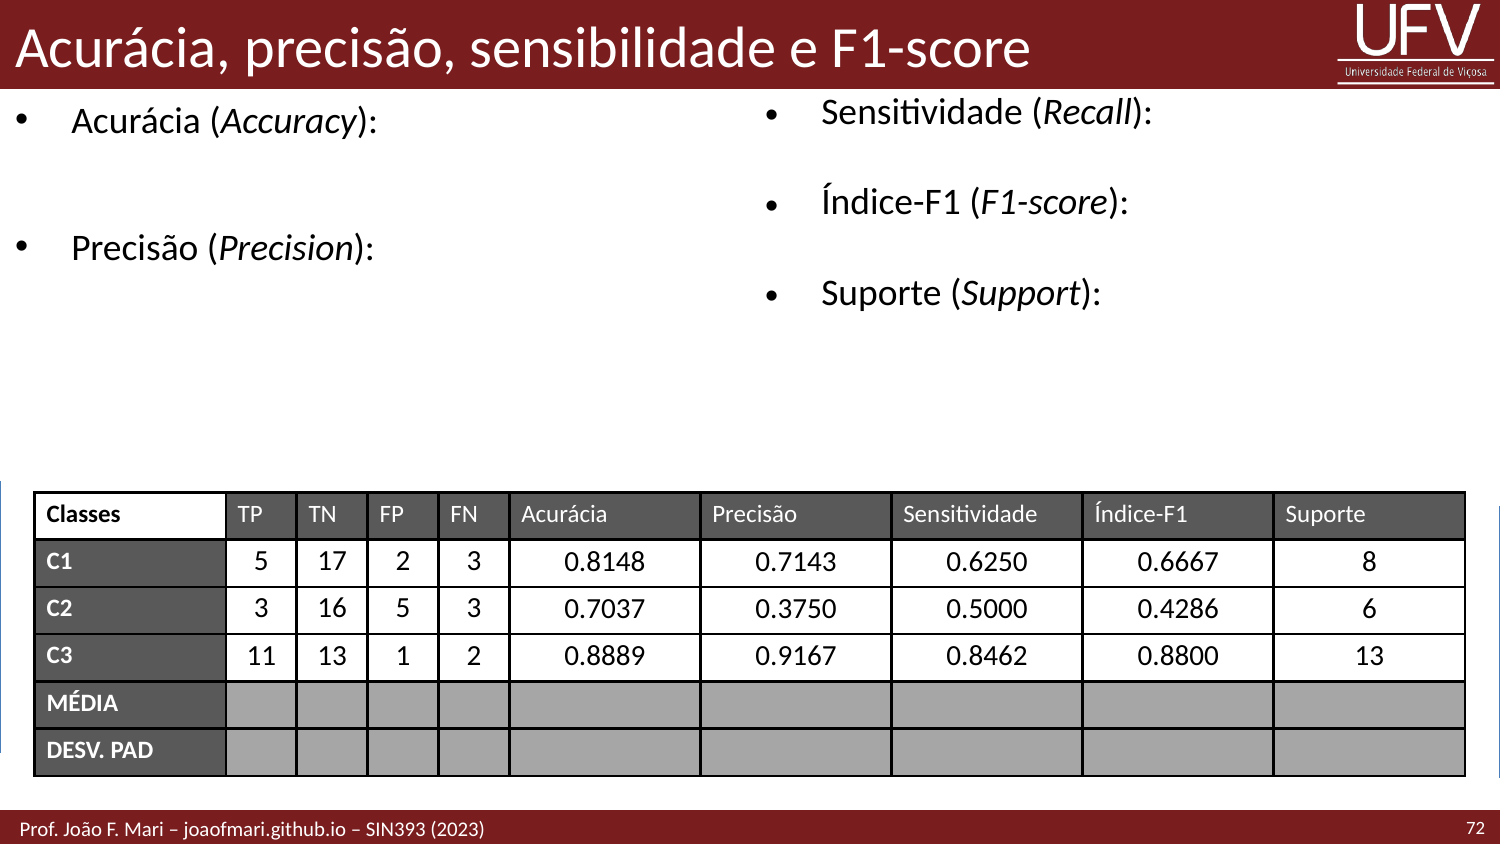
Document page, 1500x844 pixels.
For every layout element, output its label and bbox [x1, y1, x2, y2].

table_cell [440, 588, 508, 633]
table_cell [702, 541, 890, 586]
table_cell [298, 730, 366, 775]
table_cell [440, 730, 508, 775]
table_cell [36, 730, 225, 775]
table_cell [1275, 730, 1464, 775]
table_cell [893, 683, 1081, 727]
table_cell [702, 588, 890, 633]
table_cell [511, 541, 699, 586]
table_cell [1084, 588, 1272, 633]
table_header [1275, 494, 1464, 538]
table_cell [511, 730, 699, 775]
table_cell [893, 730, 1081, 775]
table_cell [1084, 730, 1272, 775]
table_cell [511, 635, 699, 680]
table_cell [227, 588, 295, 633]
table_cell [369, 730, 437, 775]
table_cell [1084, 541, 1272, 586]
table_cell [511, 683, 699, 727]
table_header [893, 494, 1081, 538]
table_header [227, 494, 295, 538]
table_cell [298, 588, 366, 633]
table_cell [298, 683, 366, 727]
table_cell [369, 541, 437, 586]
table_cell [1084, 683, 1272, 727]
table_cell [440, 541, 508, 586]
table_header [1084, 494, 1272, 538]
table_header [702, 494, 890, 538]
table_cell [702, 683, 890, 727]
table_cell [227, 541, 295, 586]
table_cell [36, 635, 225, 680]
table_cell [36, 541, 225, 586]
table_cell [1275, 635, 1464, 680]
table_cell [893, 635, 1081, 680]
footer [0, 812, 1034, 844]
title [0, 0, 1500, 89]
table_cell [36, 588, 225, 633]
table_cell [369, 635, 437, 680]
table_cell [298, 635, 366, 680]
table_header [511, 494, 699, 538]
table_cell [1084, 635, 1272, 680]
table_cell [893, 541, 1081, 586]
table_cell [440, 635, 508, 680]
slide_number [1328, 811, 1500, 844]
table_cell [702, 635, 890, 680]
table_cell [227, 730, 295, 775]
table_cell [1275, 683, 1464, 727]
table_cell [1275, 541, 1464, 586]
table_cell [702, 730, 890, 775]
table_cell [369, 588, 437, 633]
table_cell [440, 683, 508, 727]
table_cell [893, 588, 1081, 633]
table_cell [369, 683, 437, 727]
table_cell [511, 588, 699, 633]
table_header [36, 494, 225, 538]
table_cell [1275, 588, 1464, 633]
table_header [369, 494, 437, 538]
table_cell [298, 541, 366, 586]
table_header [298, 494, 366, 538]
table_cell [227, 635, 295, 680]
table_cell [36, 683, 225, 727]
table_header [440, 494, 508, 538]
table_cell [227, 683, 295, 727]
